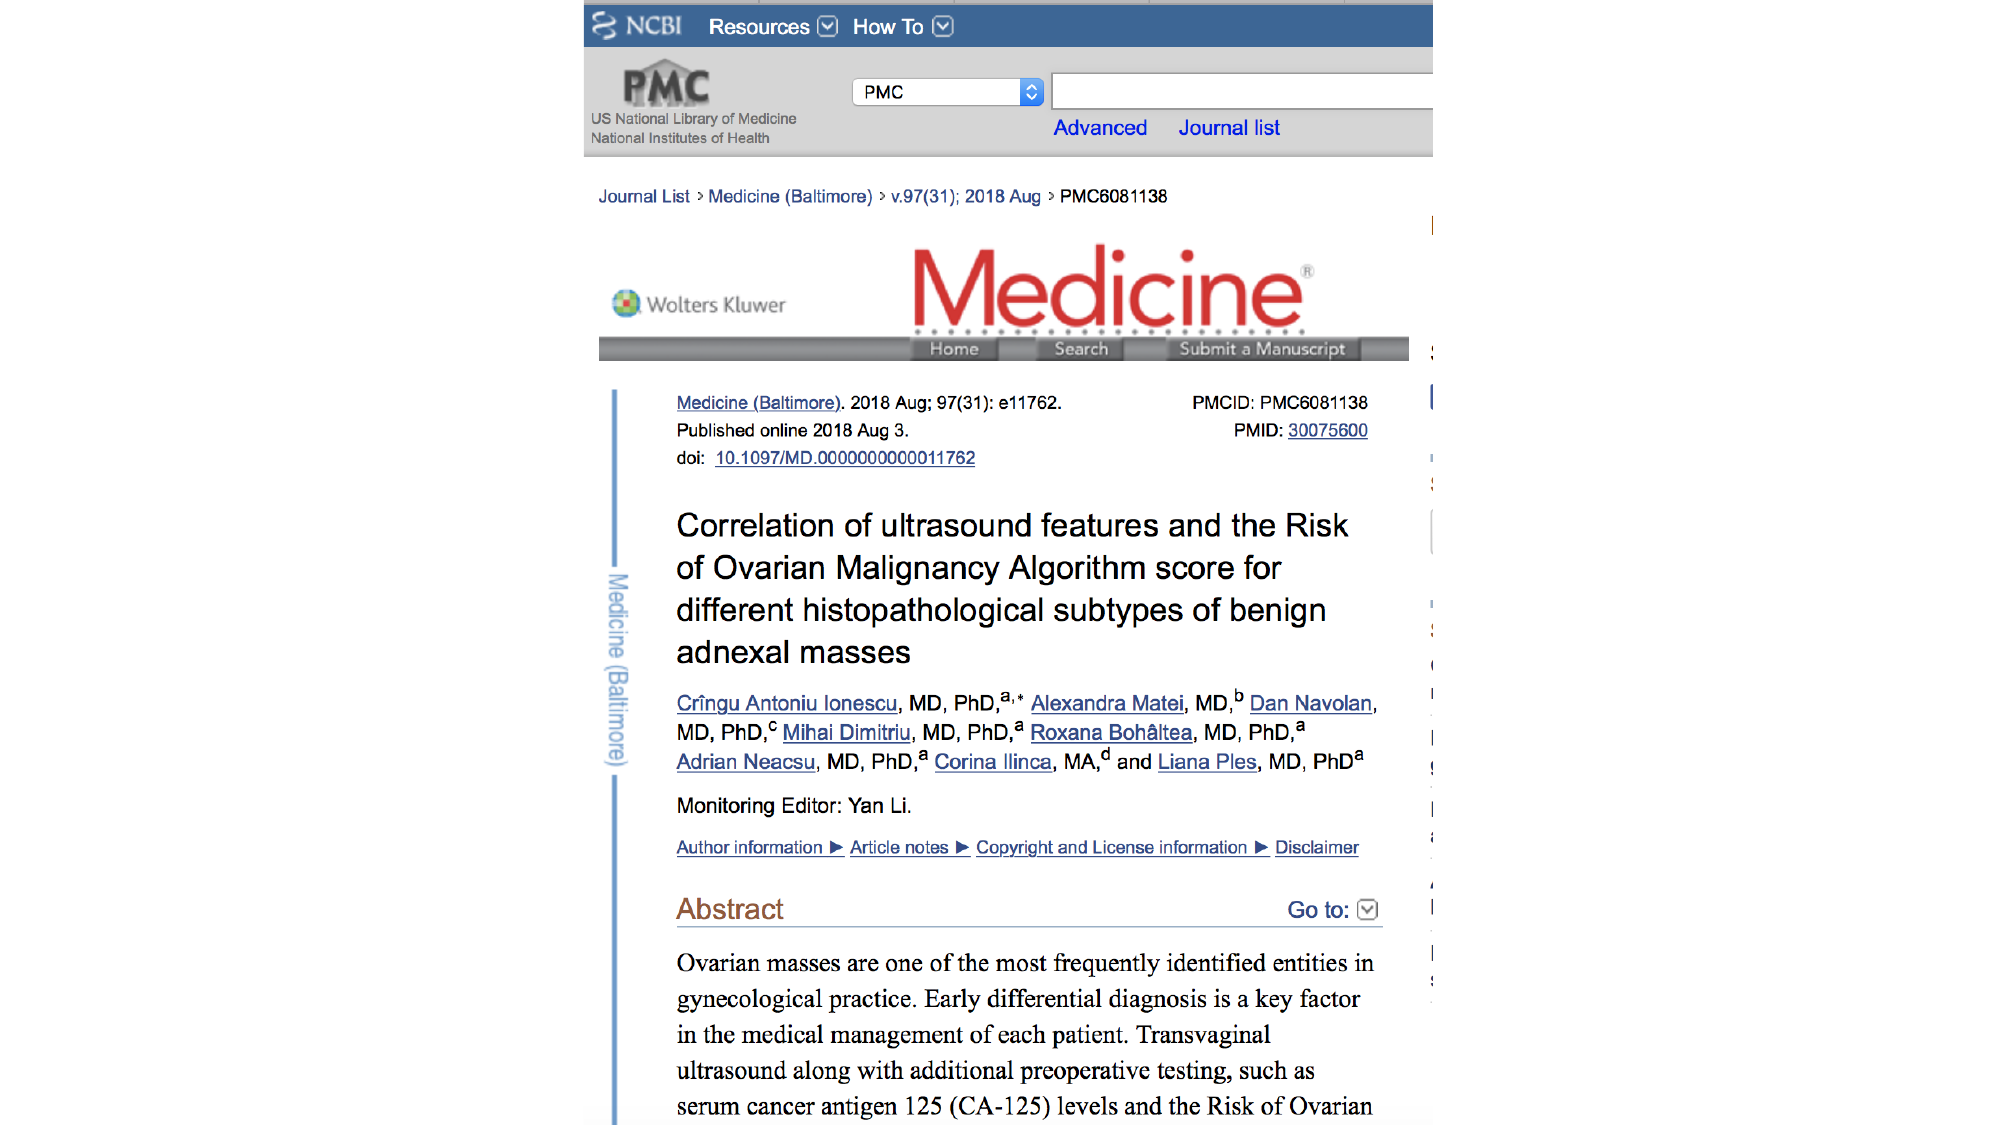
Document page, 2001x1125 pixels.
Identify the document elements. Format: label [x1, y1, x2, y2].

picture [583, 0, 1434, 1125]
